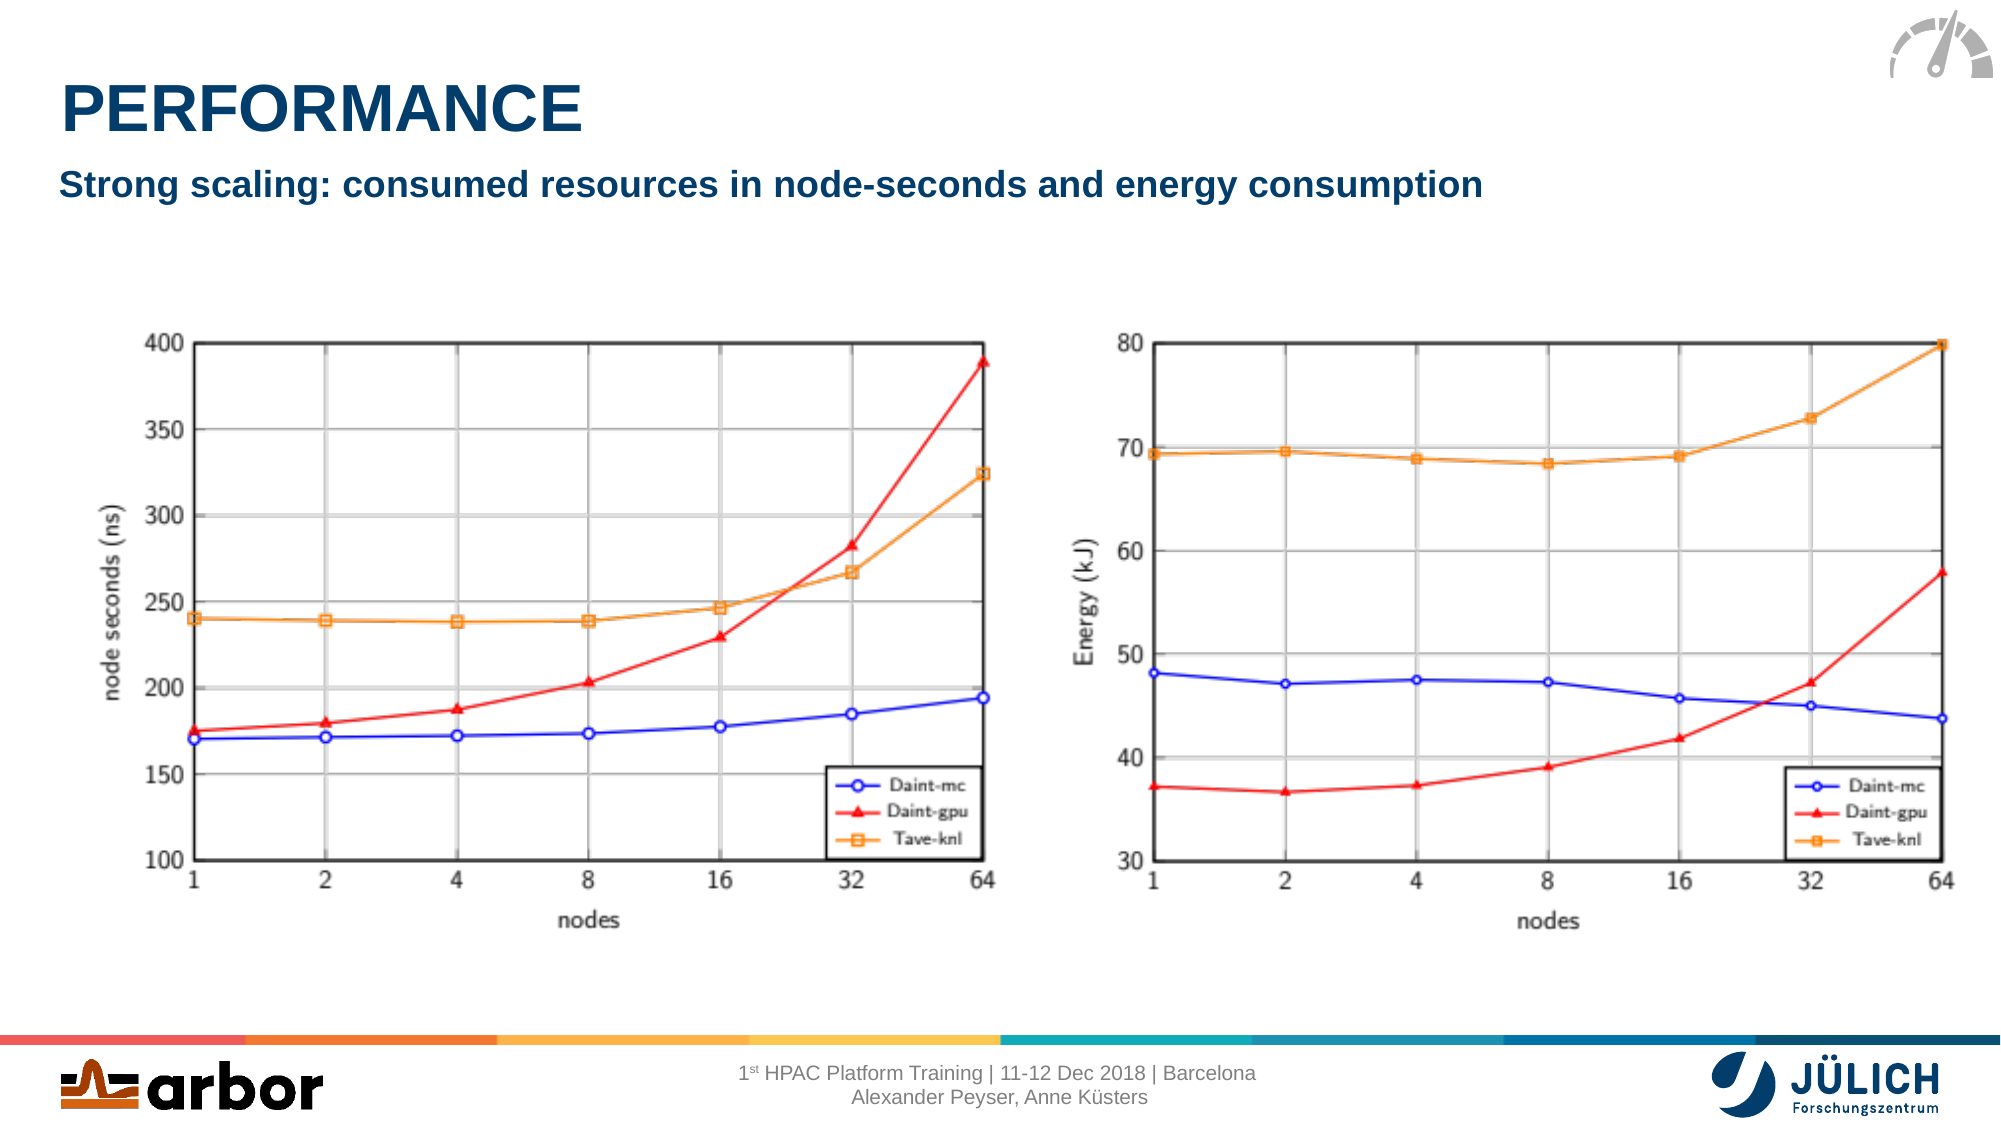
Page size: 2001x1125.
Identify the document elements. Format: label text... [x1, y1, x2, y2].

picture [65, 300, 1030, 961]
picture [1889, 10, 1993, 78]
title Performance [60, 53, 1940, 238]
picture [1038, 300, 1989, 961]
list Strong scaling: consumed resources in node-seconds and energy consumption [58, 154, 1937, 238]
picture [61, 1059, 323, 1110]
picture [0, 1035, 1503, 1045]
